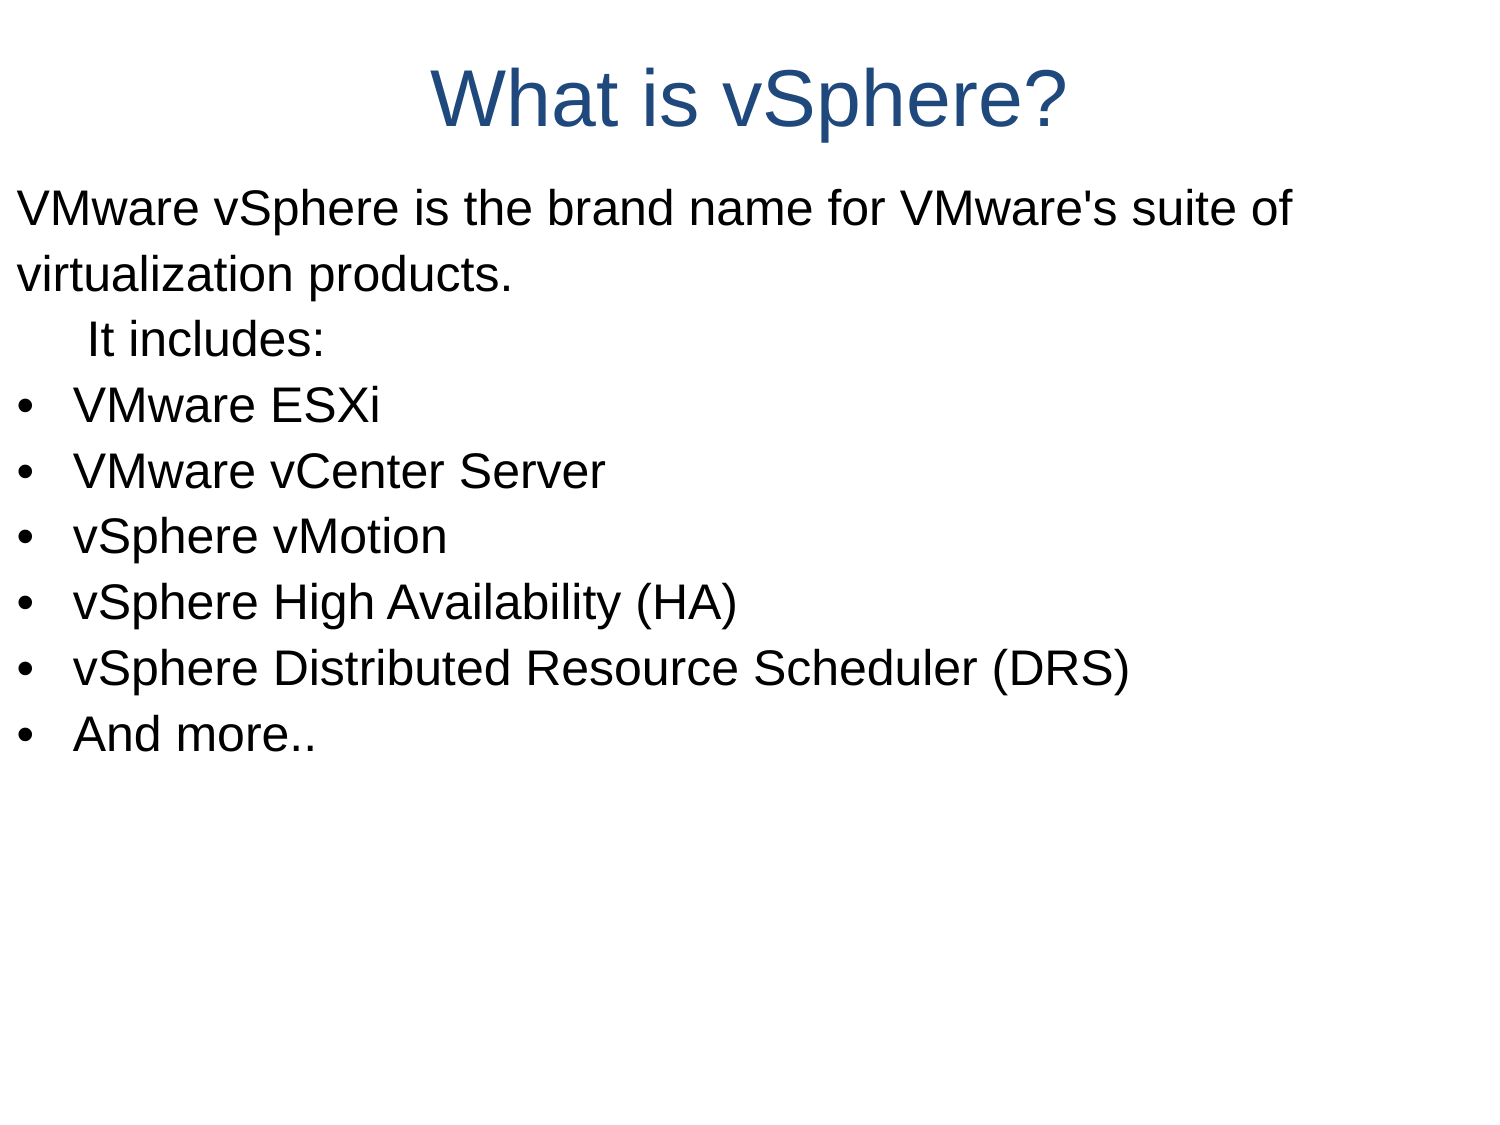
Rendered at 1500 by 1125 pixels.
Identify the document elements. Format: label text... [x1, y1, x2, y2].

title What is vSphere? [75, 45, 1425, 172]
list VMware vSphere is the brand name for VMware's suite of virtualization products. It includes: VMware ESXi VMware vCenter Server vSphere vMotion vSphere High Availability (HA) vSphere Distributed Resource Scheduler (DRS) And more.. [1, 172, 1500, 1005]
